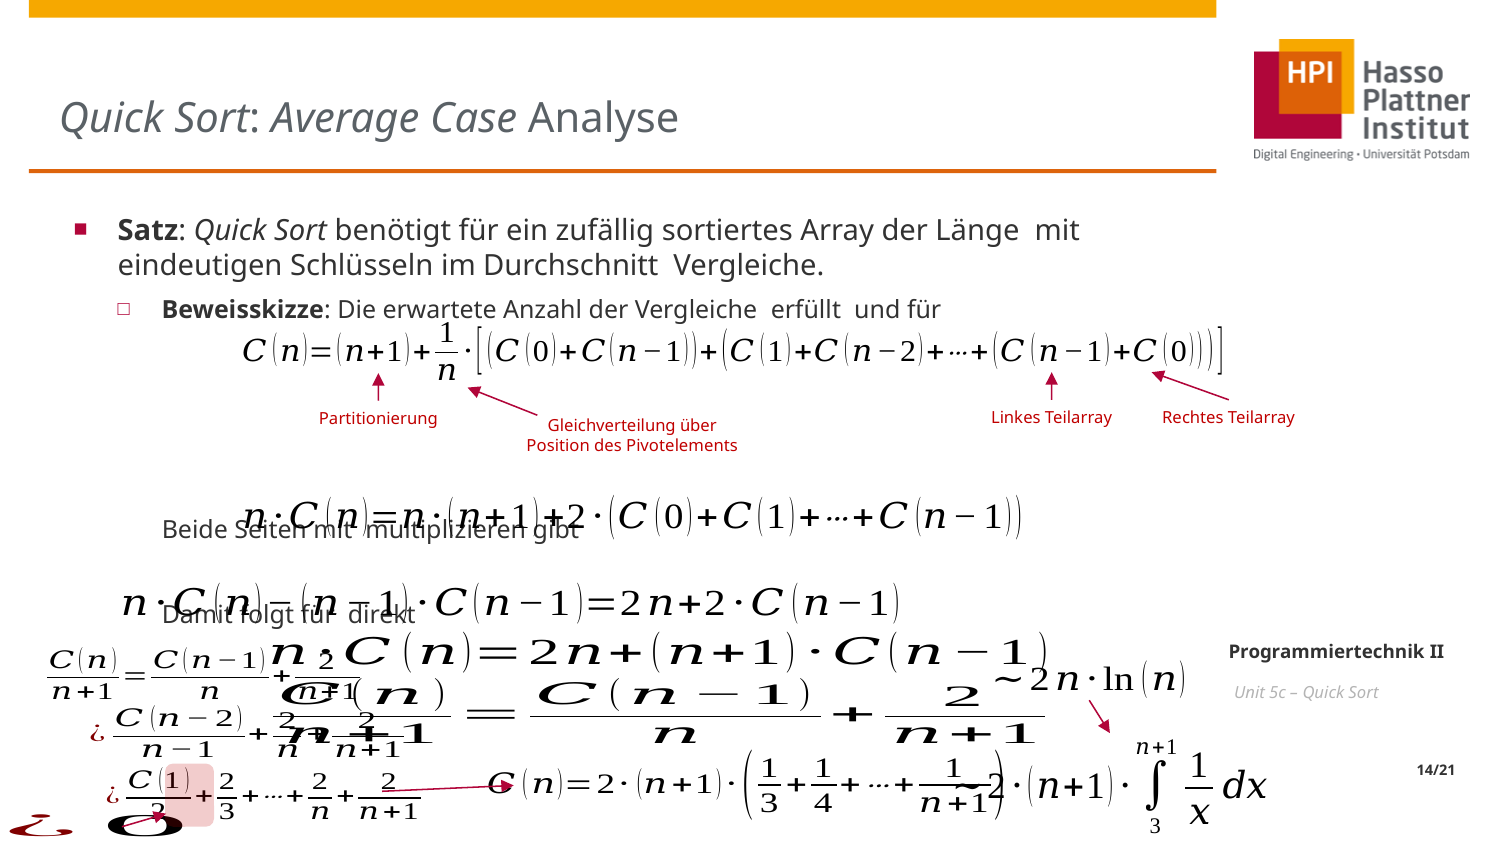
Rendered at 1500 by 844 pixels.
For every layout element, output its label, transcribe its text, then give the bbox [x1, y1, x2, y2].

title Quick Sort: Average Case Analyse [58, 17, 1187, 170]
text_box Partitionierung [278, 400, 479, 434]
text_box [1089, 700, 1111, 734]
text_box Gleichverteilung über Position des Pivotelements [502, 398, 762, 471]
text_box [1151, 371, 1230, 400]
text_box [121, 813, 167, 827]
picture [1254, 39, 1470, 161]
text_box [162, 761, 217, 829]
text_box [381, 785, 514, 792]
text_box Rechtes Teilarray [1129, 399, 1329, 433]
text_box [467, 387, 538, 416]
text_box Linkes Teilarray [951, 399, 1129, 433]
